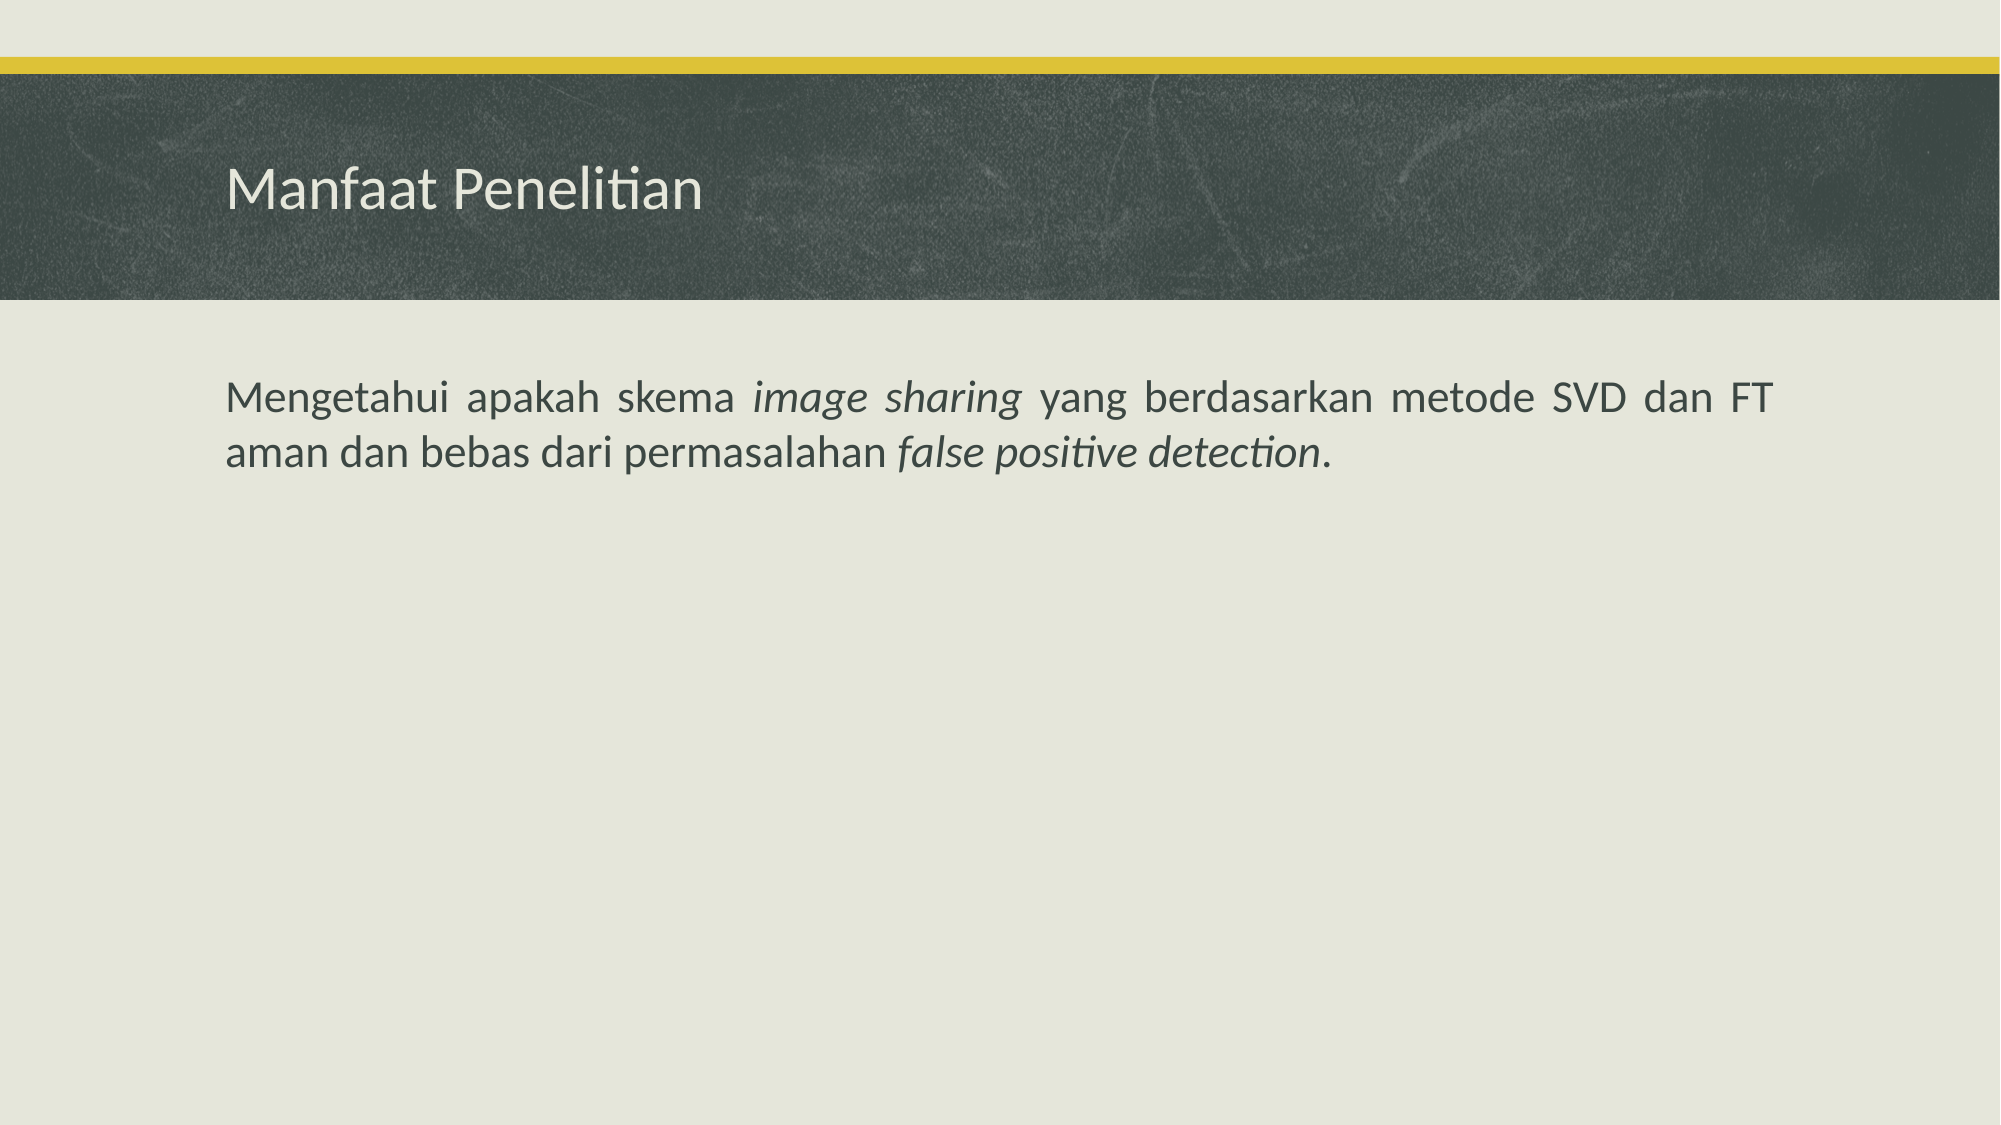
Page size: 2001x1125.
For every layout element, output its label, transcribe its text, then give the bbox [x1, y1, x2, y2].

picture [0, 74, 2000, 300]
list Mengetahui apakah skema image sharing yang berdasarkan metode SVD dan FT aman dan bebas dari permasalahan false positive detection. [210, 359, 1790, 1014]
title Manfaat Penelitian [210, 76, 1790, 300]
